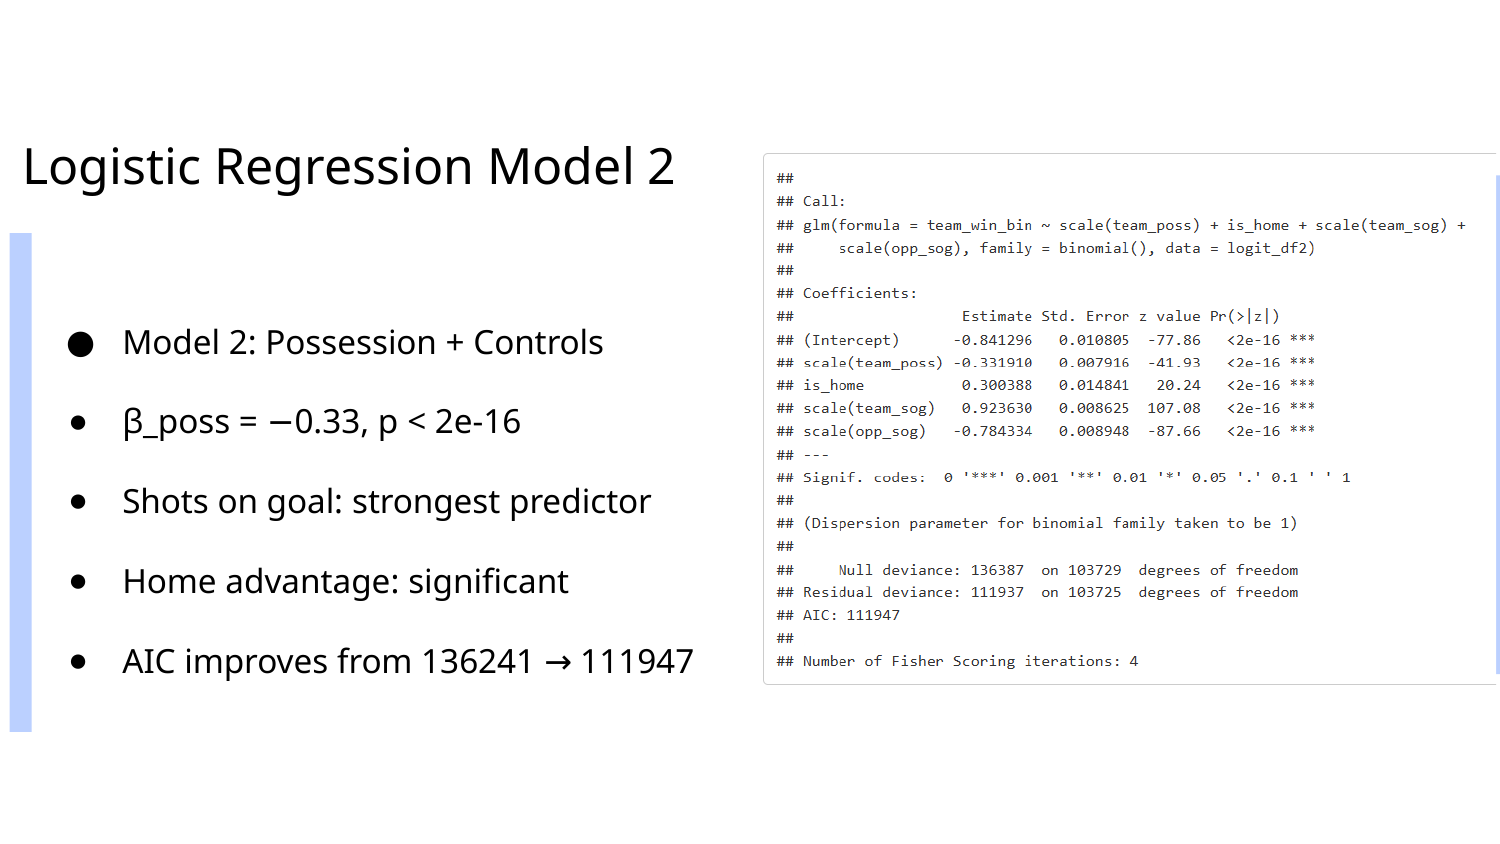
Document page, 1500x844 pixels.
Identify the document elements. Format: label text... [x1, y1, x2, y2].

subtitle Model 2: Possession + Controls β_poss = −0.33, p < 2e-16 Shots on goal: strongest predictor Home advantage: significant AIC improves from 136241 → 111947 [32, 224, 797, 792]
text_box [9, 233, 32, 732]
title Logistic Regression Model 2 [0, 127, 835, 202]
picture [745, 147, 1497, 697]
